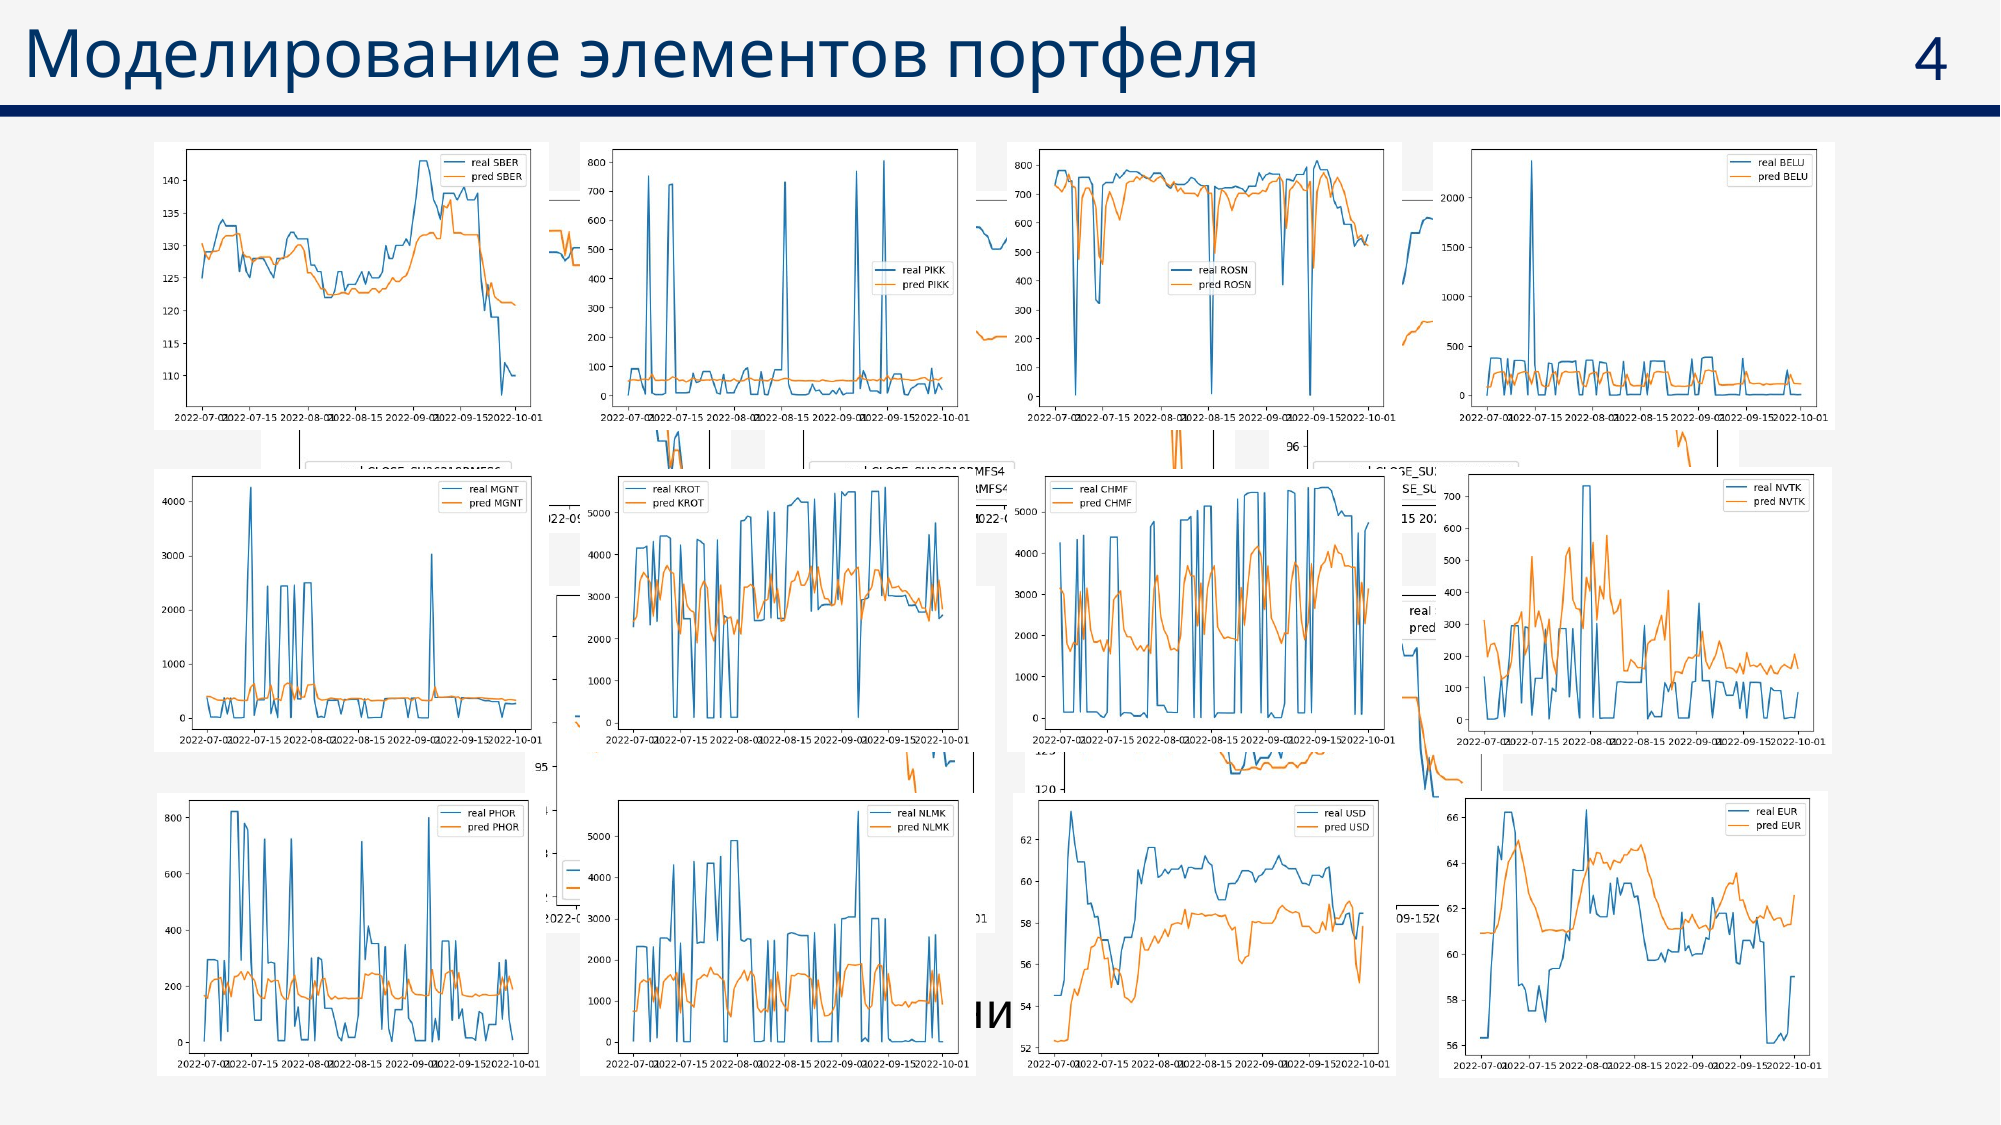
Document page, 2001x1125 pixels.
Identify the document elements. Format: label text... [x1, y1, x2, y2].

text_box Моделирование элементов портфеля [8, 0, 1768, 100]
text_box 4 [1899, 6, 1963, 102]
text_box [154, 142, 1835, 1078]
text_box [0, 104, 2000, 118]
